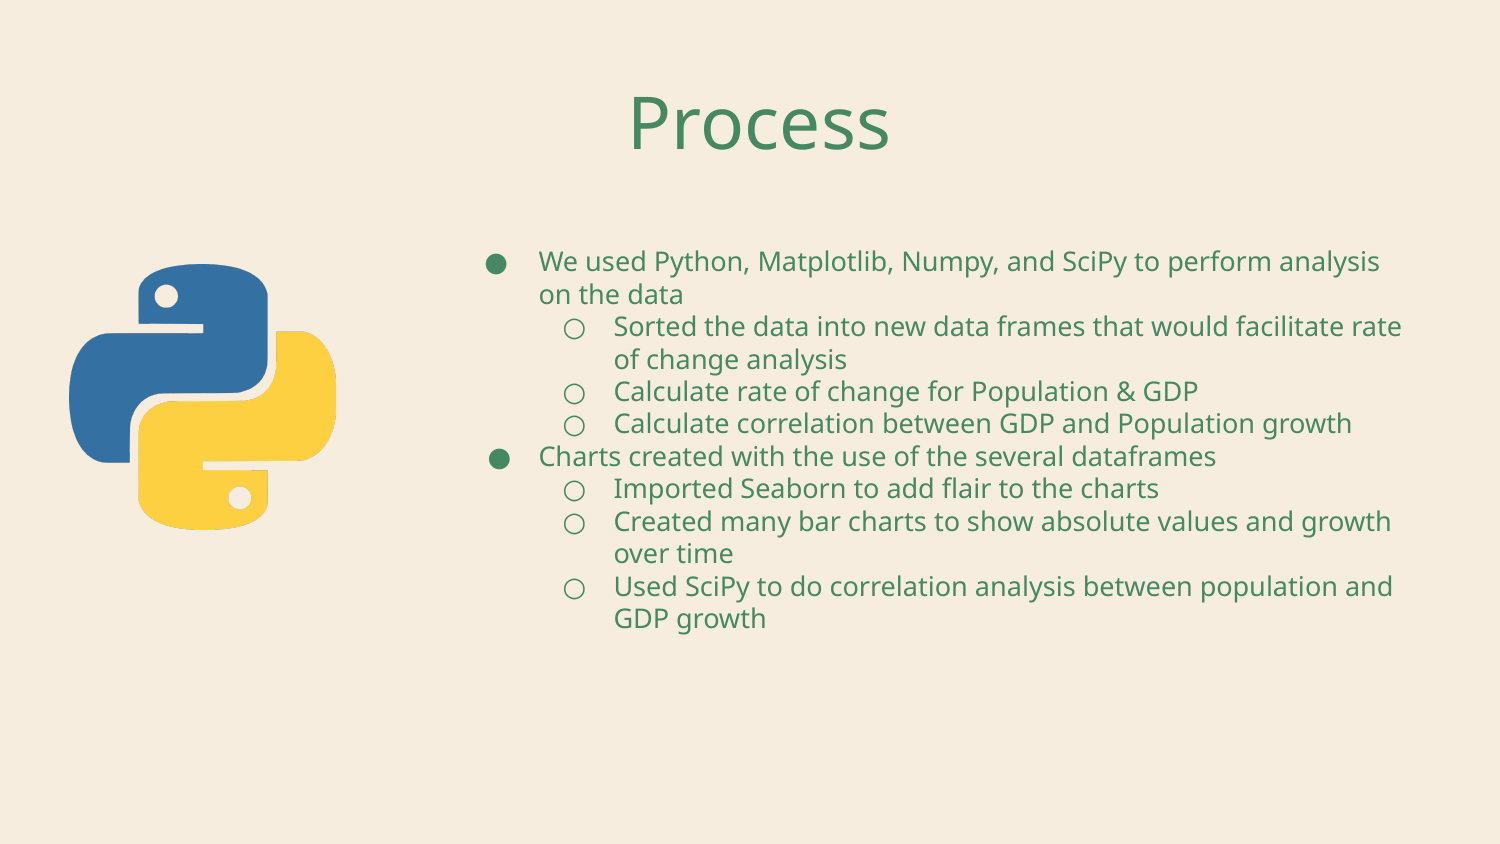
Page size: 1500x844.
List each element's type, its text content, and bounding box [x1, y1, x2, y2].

text_box We used Python, Matplotlib, Numpy, and SciPy to perform analysis on the data Sorted the data into new data frames that would facilitate rate of change analysis Calculate rate of change for Population & GDP Calculate correlation between GDP and Population growth Charts created with the use of the several dataframes Imported Seaborn to add flair to the charts Created many bar charts to show absolute values and growth over time Used SciPy to do correlation analysis between population and GDP growth [448, 229, 1428, 695]
title Process [118, 72, 1382, 167]
picture [69, 264, 336, 530]
